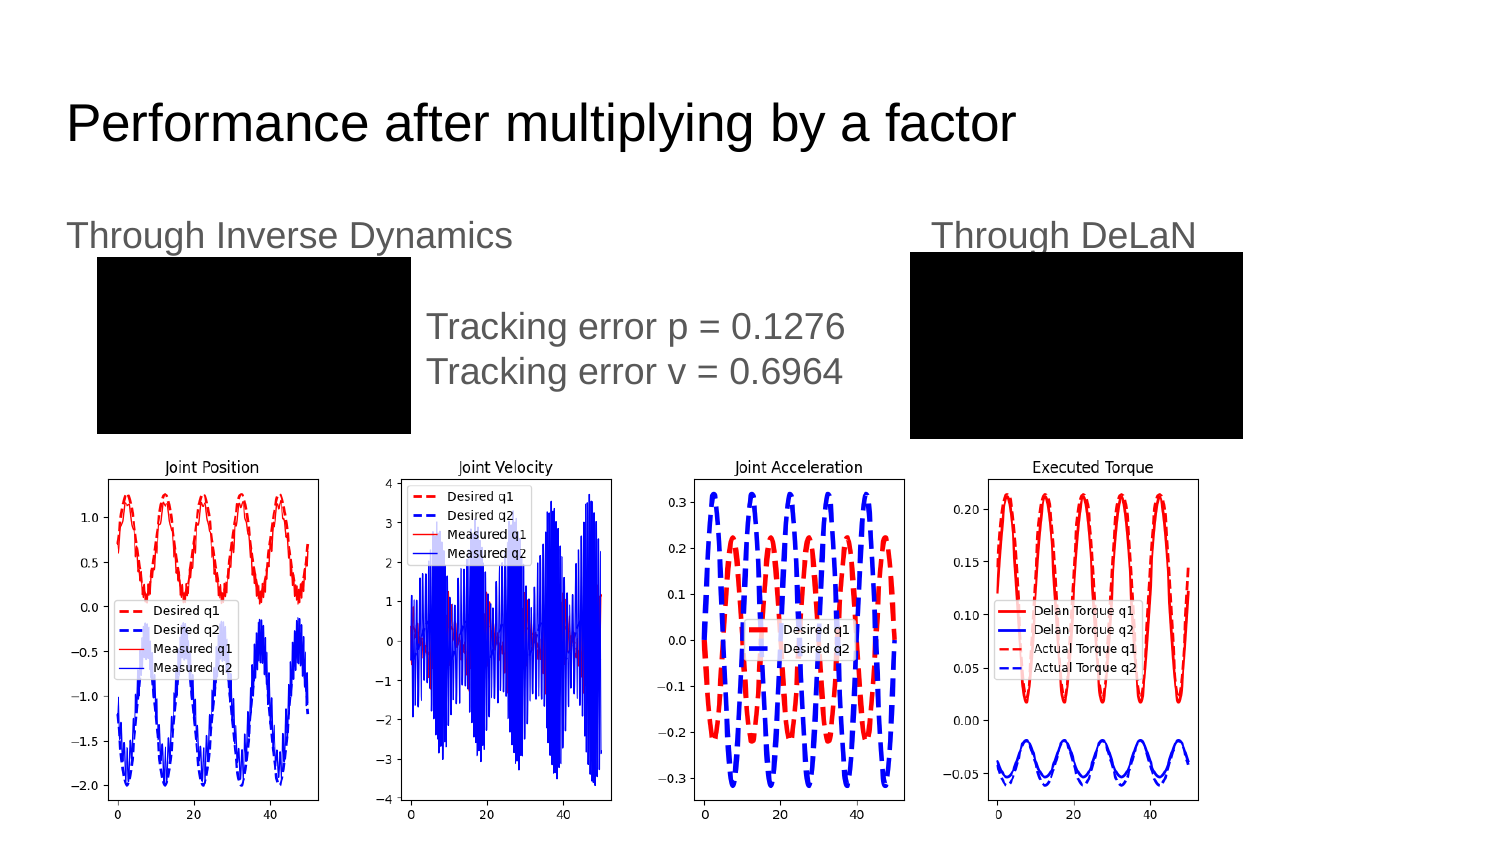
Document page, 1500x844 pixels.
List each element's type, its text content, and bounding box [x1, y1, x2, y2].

list Through Inverse Dynamics Through DeLaN [51, 189, 1449, 750]
picture [97, 257, 412, 435]
text_box Tracking error p = 0.1276 Tracking error v = 0.6964 [416, 287, 904, 437]
title Performance after multiplying by a factor [51, 72, 1449, 167]
picture [40, 251, 1371, 844]
